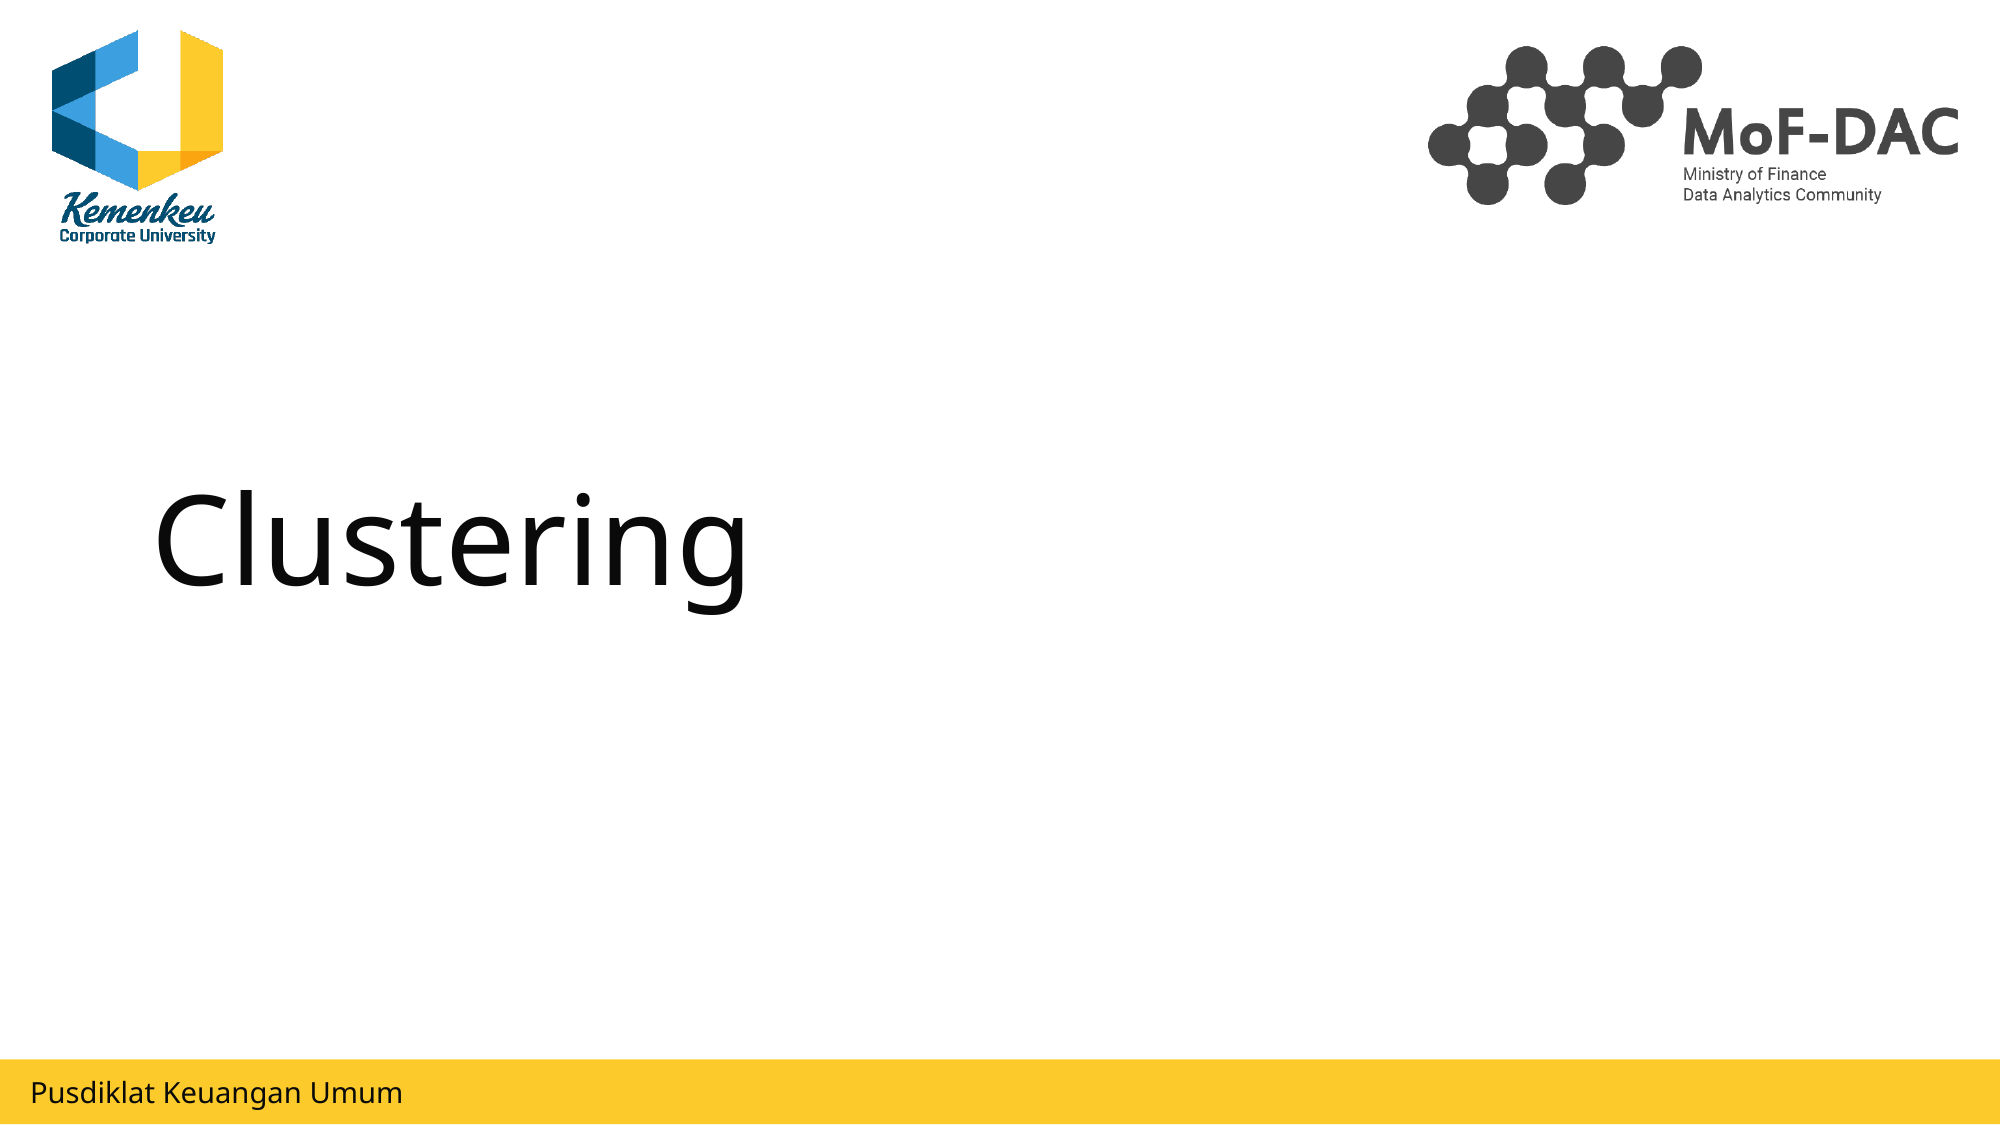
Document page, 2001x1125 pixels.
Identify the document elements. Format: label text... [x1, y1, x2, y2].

picture [63, 232, 69, 239]
picture [1395, 12, 2000, 262]
picture [52, 30, 223, 244]
picture [89, 234, 136, 244]
title Clustering [136, 151, 1862, 620]
